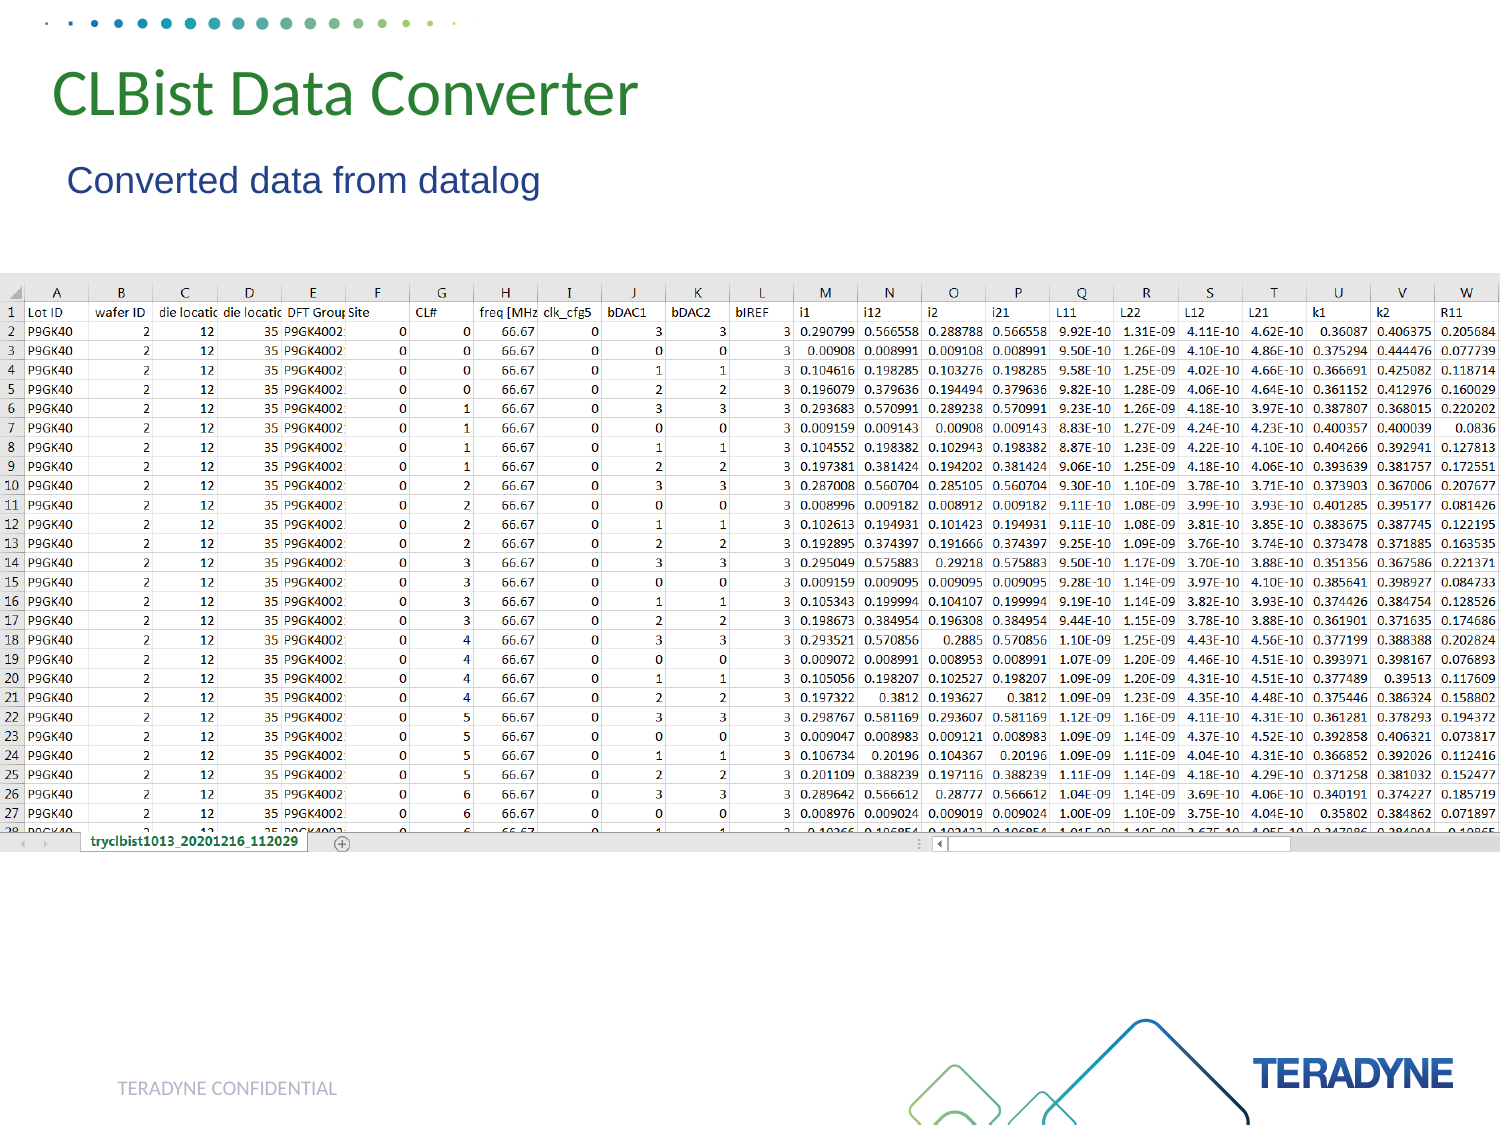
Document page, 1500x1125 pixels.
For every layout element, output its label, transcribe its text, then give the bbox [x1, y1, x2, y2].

picture [0, 0, 1500, 1125]
title CLBist Data Converter [37, 41, 1463, 158]
text_box Converted data from datalog [51, 148, 556, 208]
footer TERADYNE CONFIDENTIAL [102, 1057, 903, 1117]
